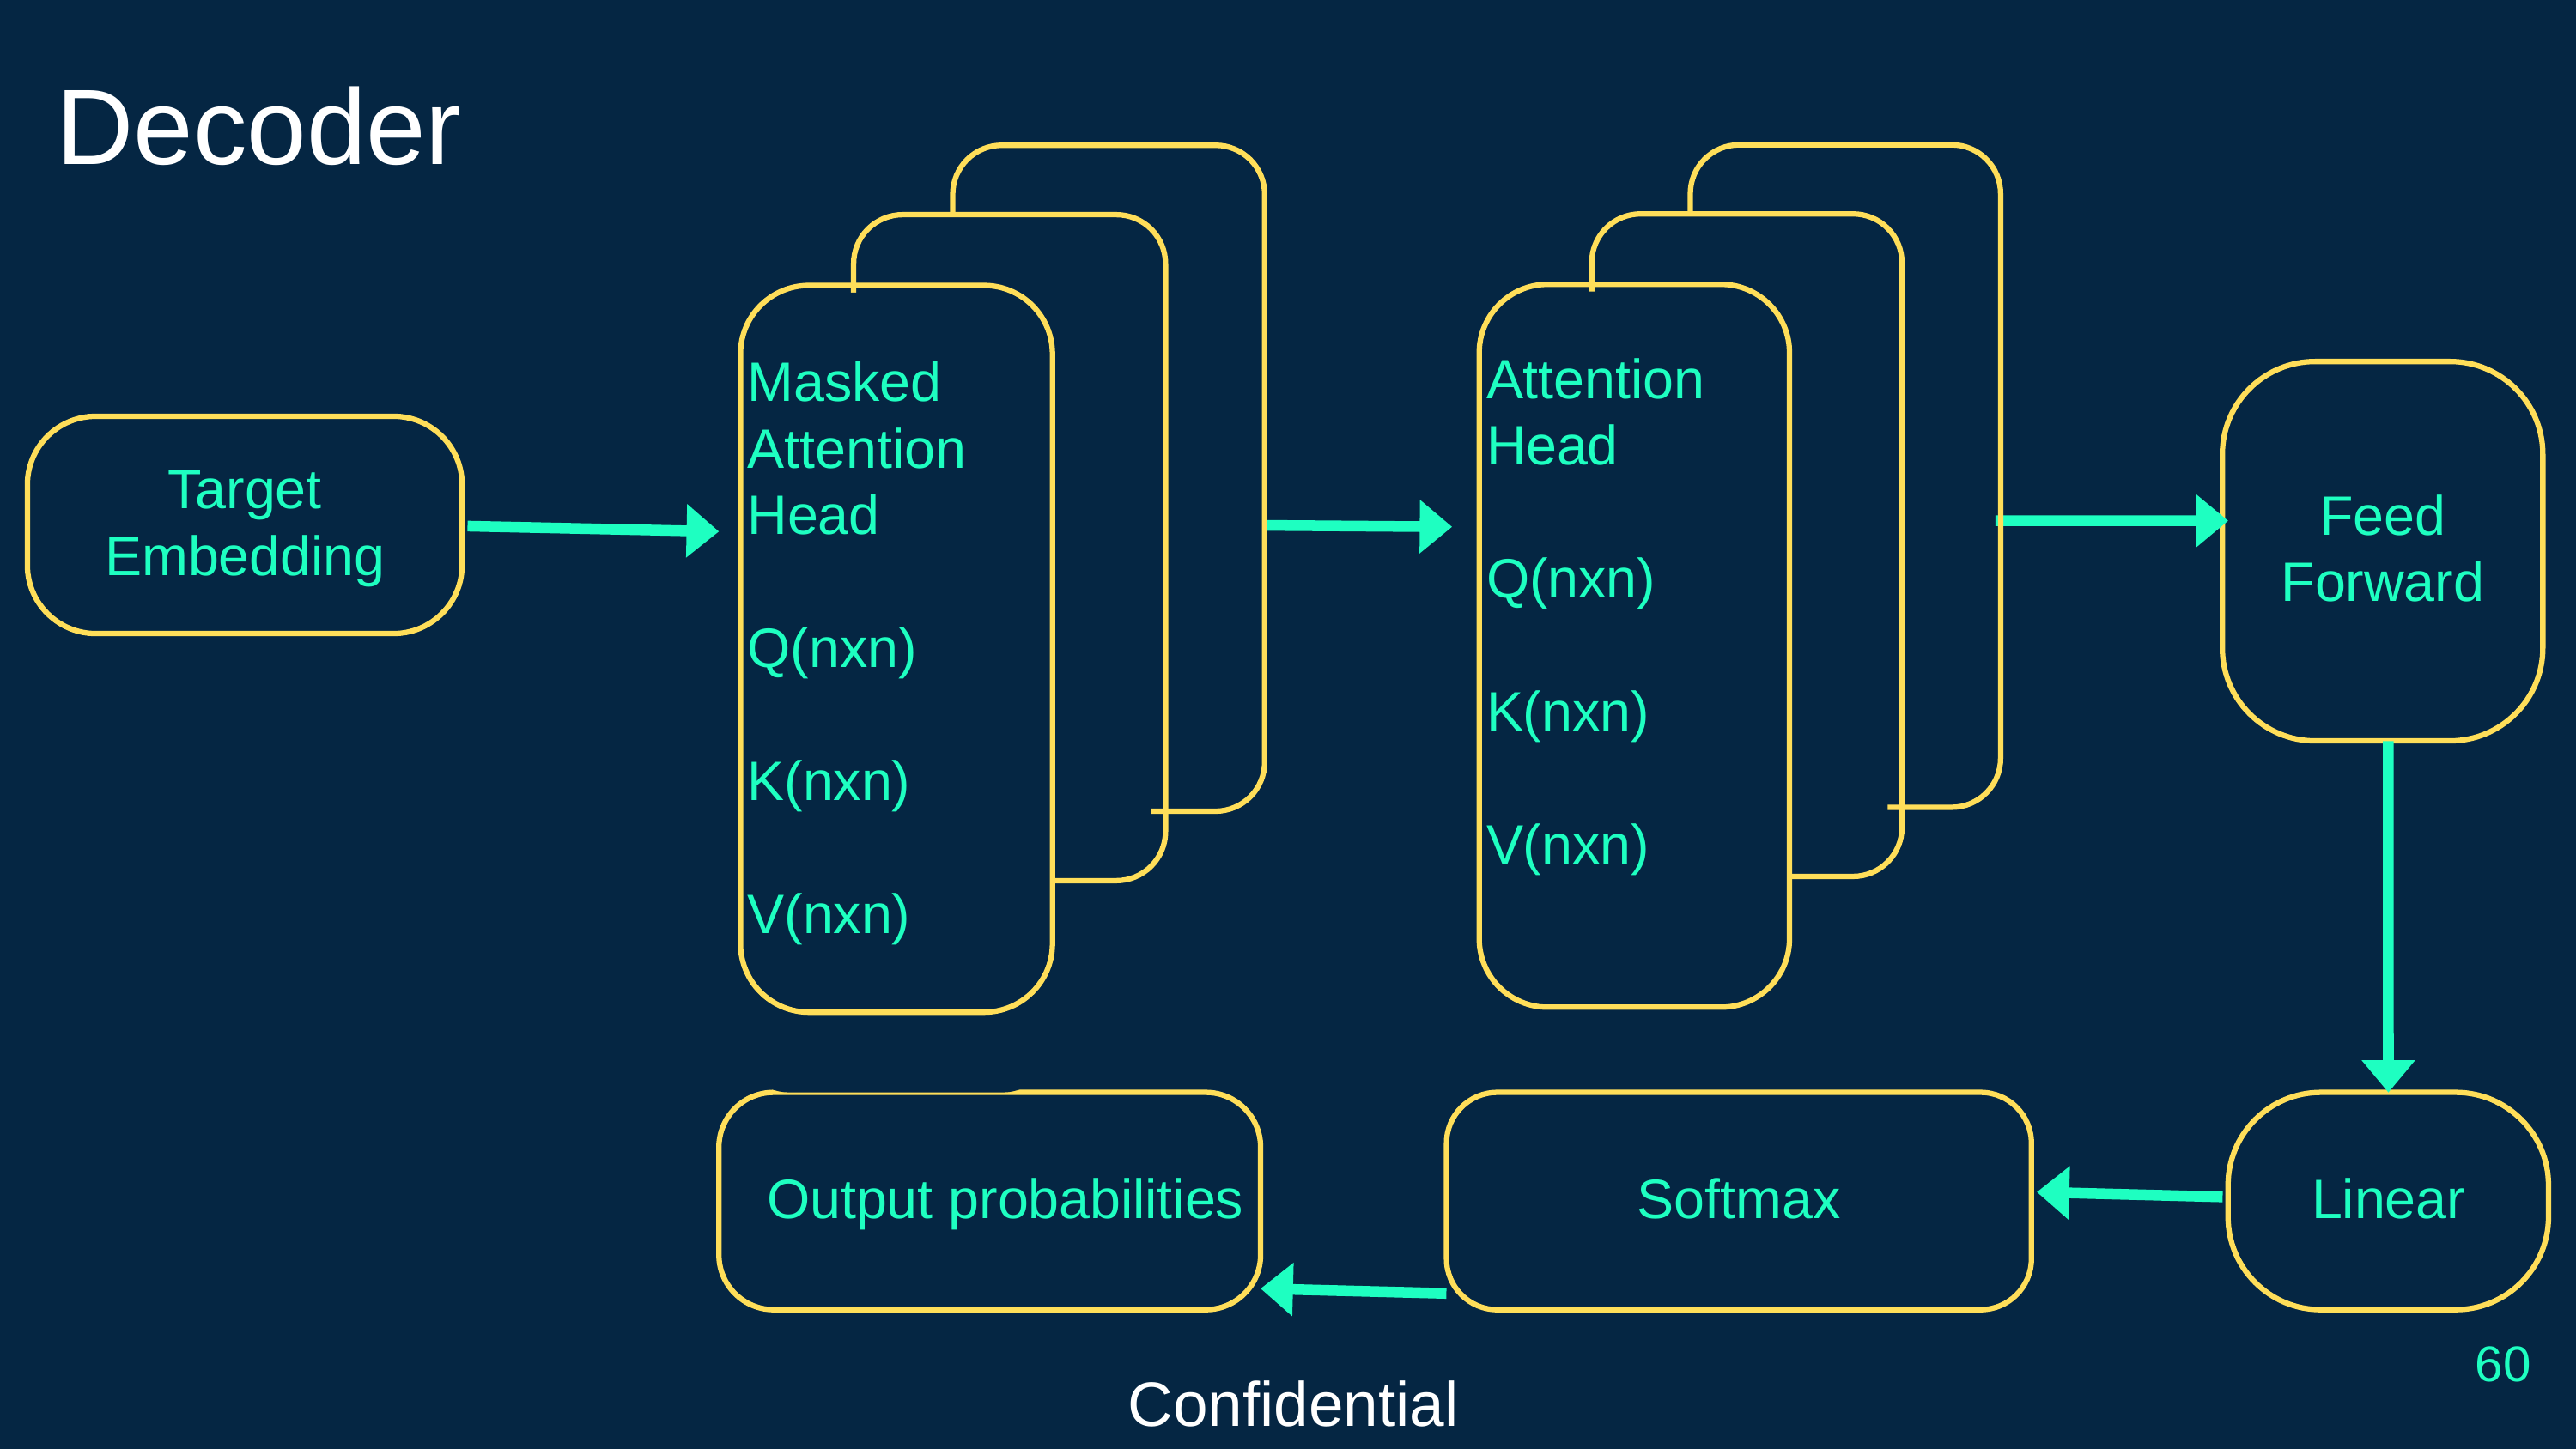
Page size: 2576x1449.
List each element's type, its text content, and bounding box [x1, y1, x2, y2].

text_box [2037, 1183, 2223, 1202]
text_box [838, 144, 1266, 1023]
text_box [1479, 283, 1790, 1008]
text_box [739, 214, 1166, 1093]
text_box [1265, 1280, 1442, 1298]
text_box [1478, 214, 1903, 1088]
text_box Decoder [56, 34, 468, 185]
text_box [740, 285, 1053, 1013]
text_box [1446, 1092, 2032, 1310]
text_box 60 [2402, 1331, 2531, 1391]
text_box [718, 1092, 1261, 1310]
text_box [2221, 361, 2543, 742]
text_box Confidential [1021, 1350, 1566, 1439]
text_box [467, 522, 720, 541]
text_box [1270, 518, 1452, 536]
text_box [2227, 1092, 2549, 1310]
text_box [2379, 749, 2397, 1090]
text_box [1577, 144, 2002, 1019]
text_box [27, 415, 463, 634]
